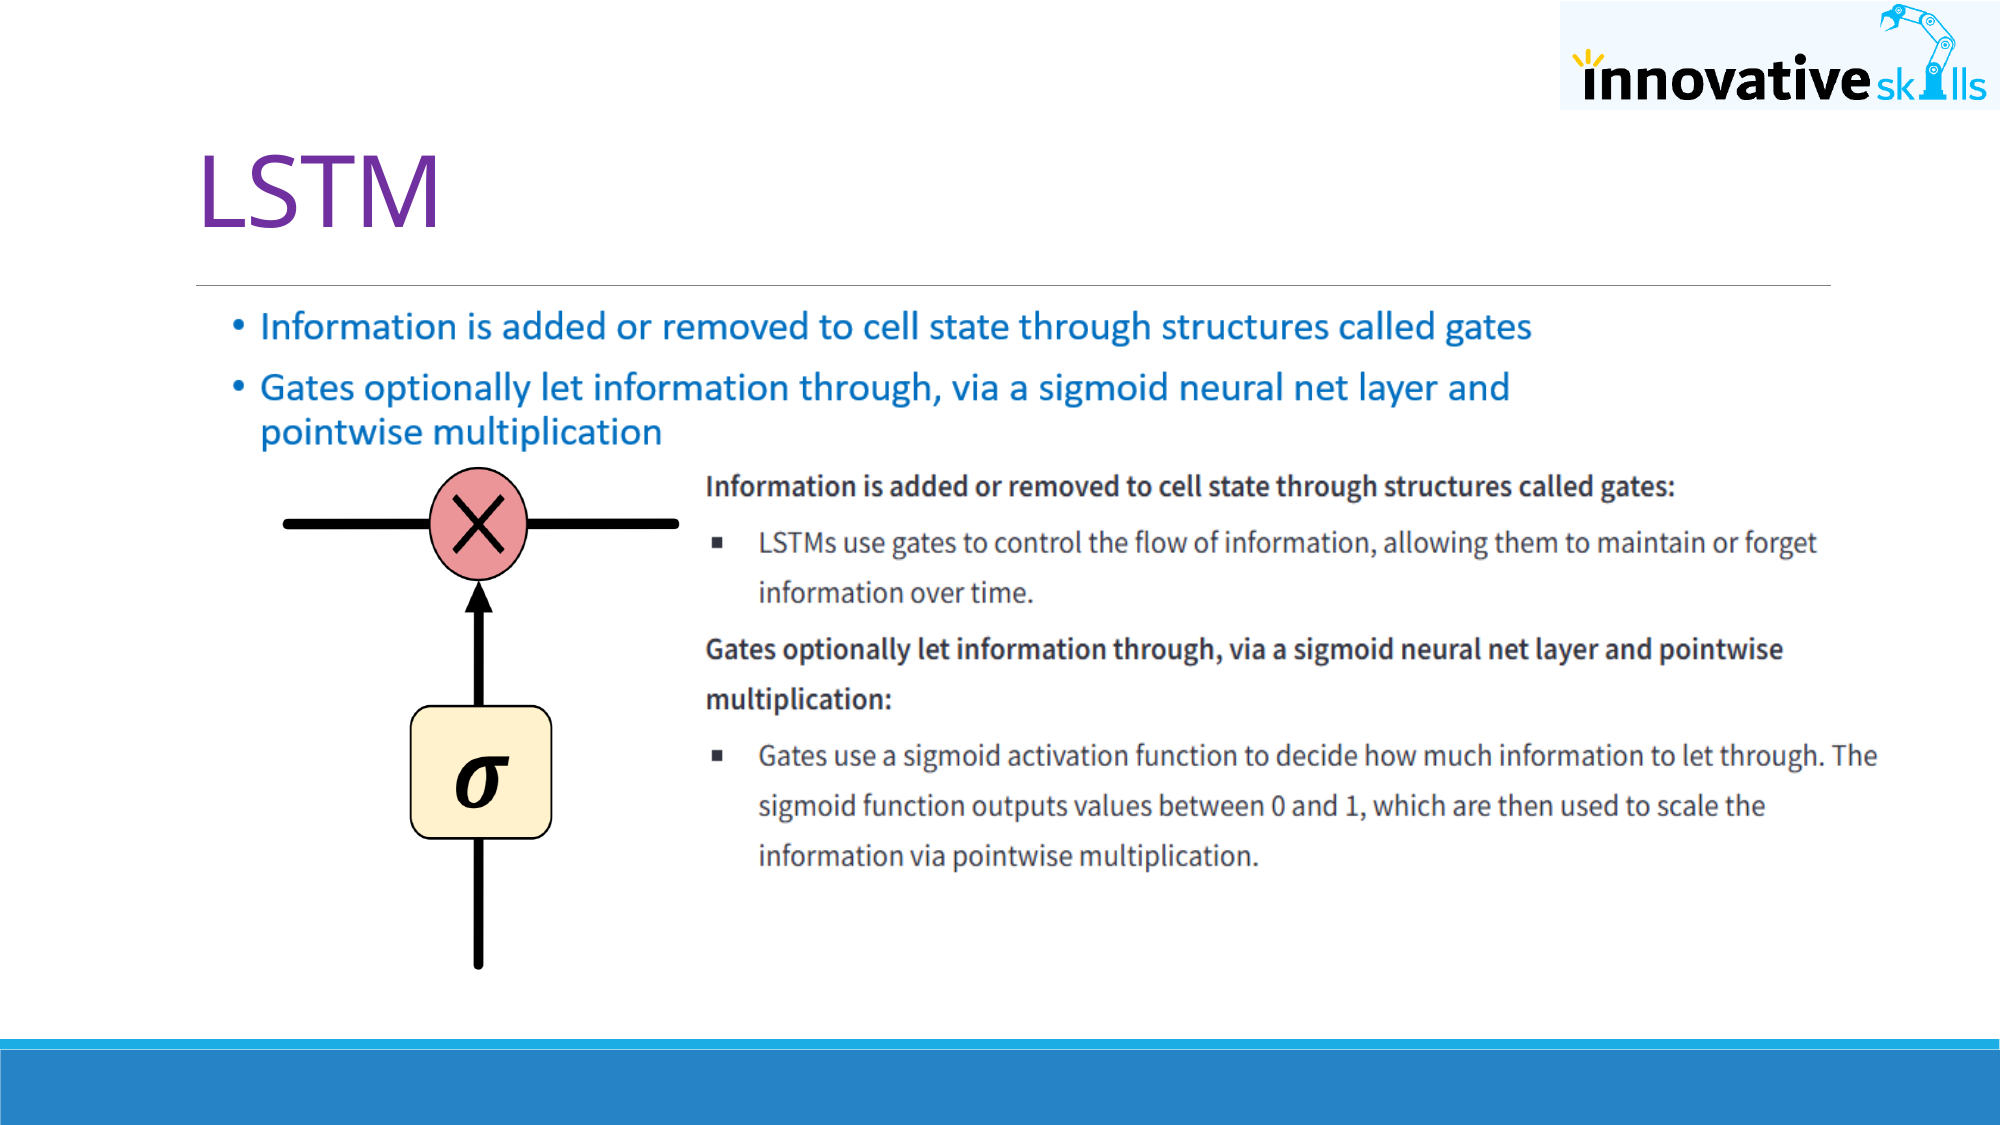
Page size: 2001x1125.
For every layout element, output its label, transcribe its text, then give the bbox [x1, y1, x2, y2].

title LSTM [180, 47, 1830, 255]
picture [282, 465, 680, 971]
picture [692, 459, 1910, 886]
picture [226, 299, 1541, 454]
picture [1559, 0, 2000, 111]
